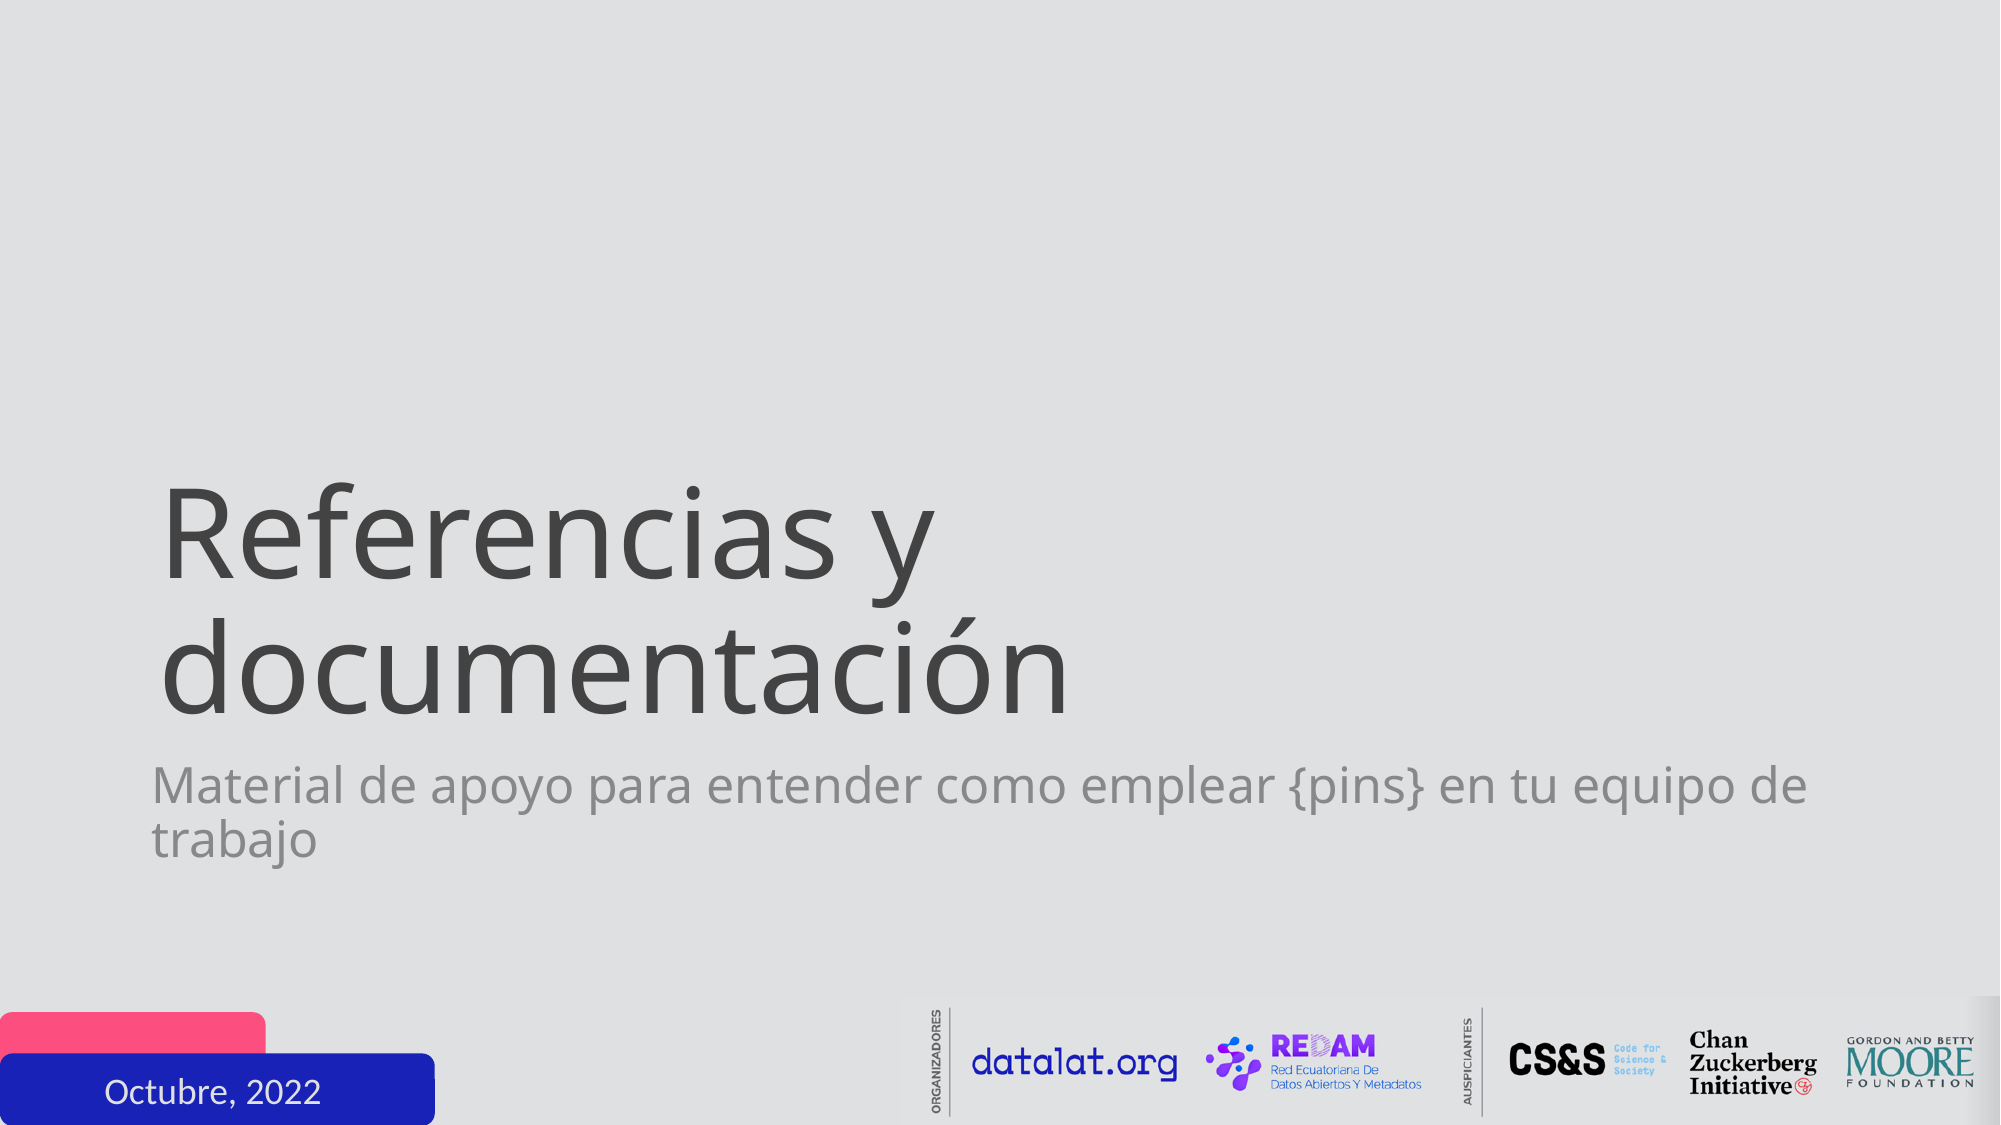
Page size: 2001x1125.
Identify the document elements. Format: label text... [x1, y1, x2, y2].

title Referencias y documentación [136, 280, 1862, 749]
list Material de apoyo para entender como emplear {pins} en tu equipo de trabajo [136, 752, 1862, 999]
picture [902, 996, 2000, 1125]
